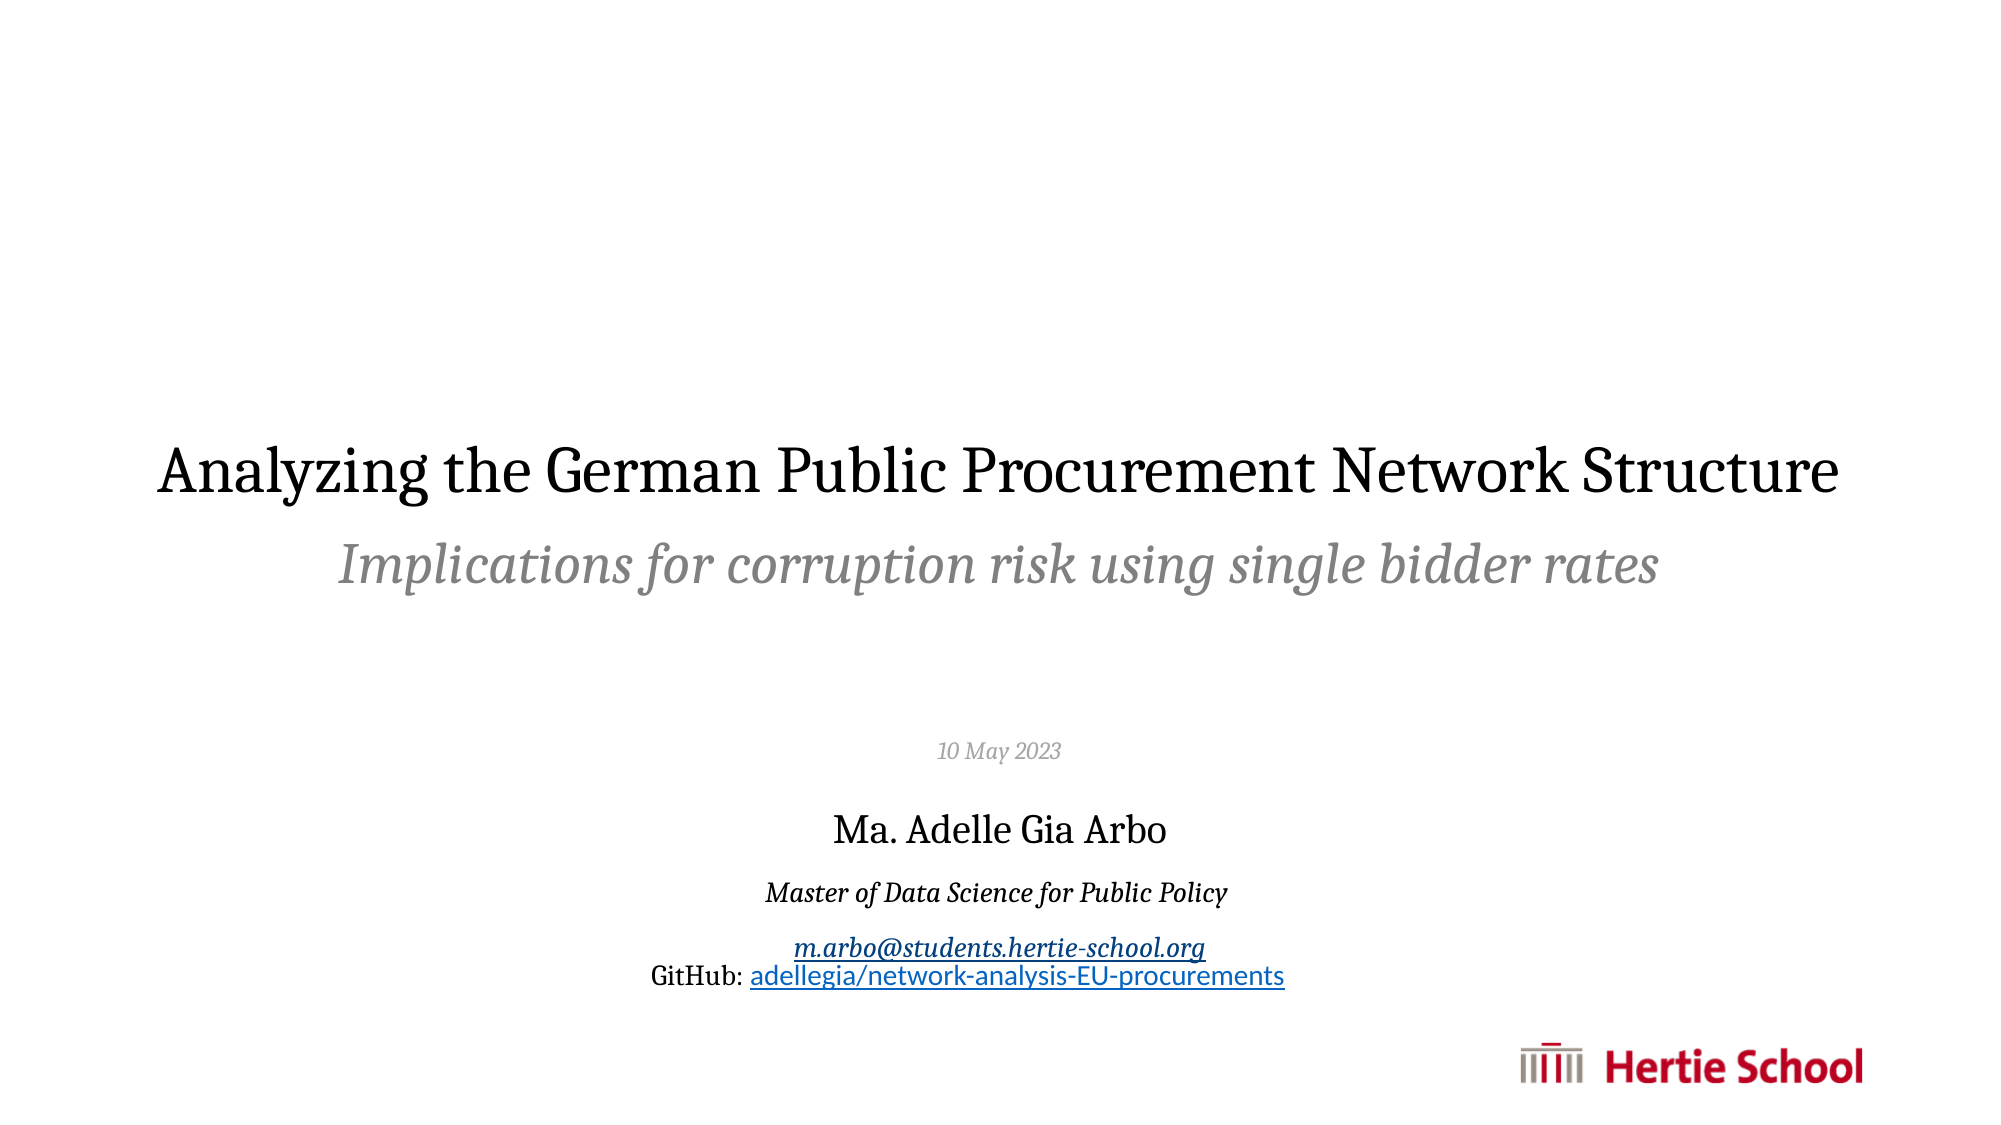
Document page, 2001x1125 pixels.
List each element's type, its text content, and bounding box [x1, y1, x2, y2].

text_box Ma. Adelle Gia Arbo Master of Data Science for Public Policy m.arbo@students.hertie-school.org [249, 794, 1750, 1000]
picture [1520, 1042, 1863, 1084]
text_box 10 May 2023 [875, 730, 1123, 773]
title Analyzing the German Public Procurement Network Structure [56, 122, 1942, 515]
text_box GitHub: adellegia/network-analysis-EU-procurements [636, 949, 1300, 999]
subtitle Implications for corruption risk using single bidder rates [249, 526, 1750, 642]
